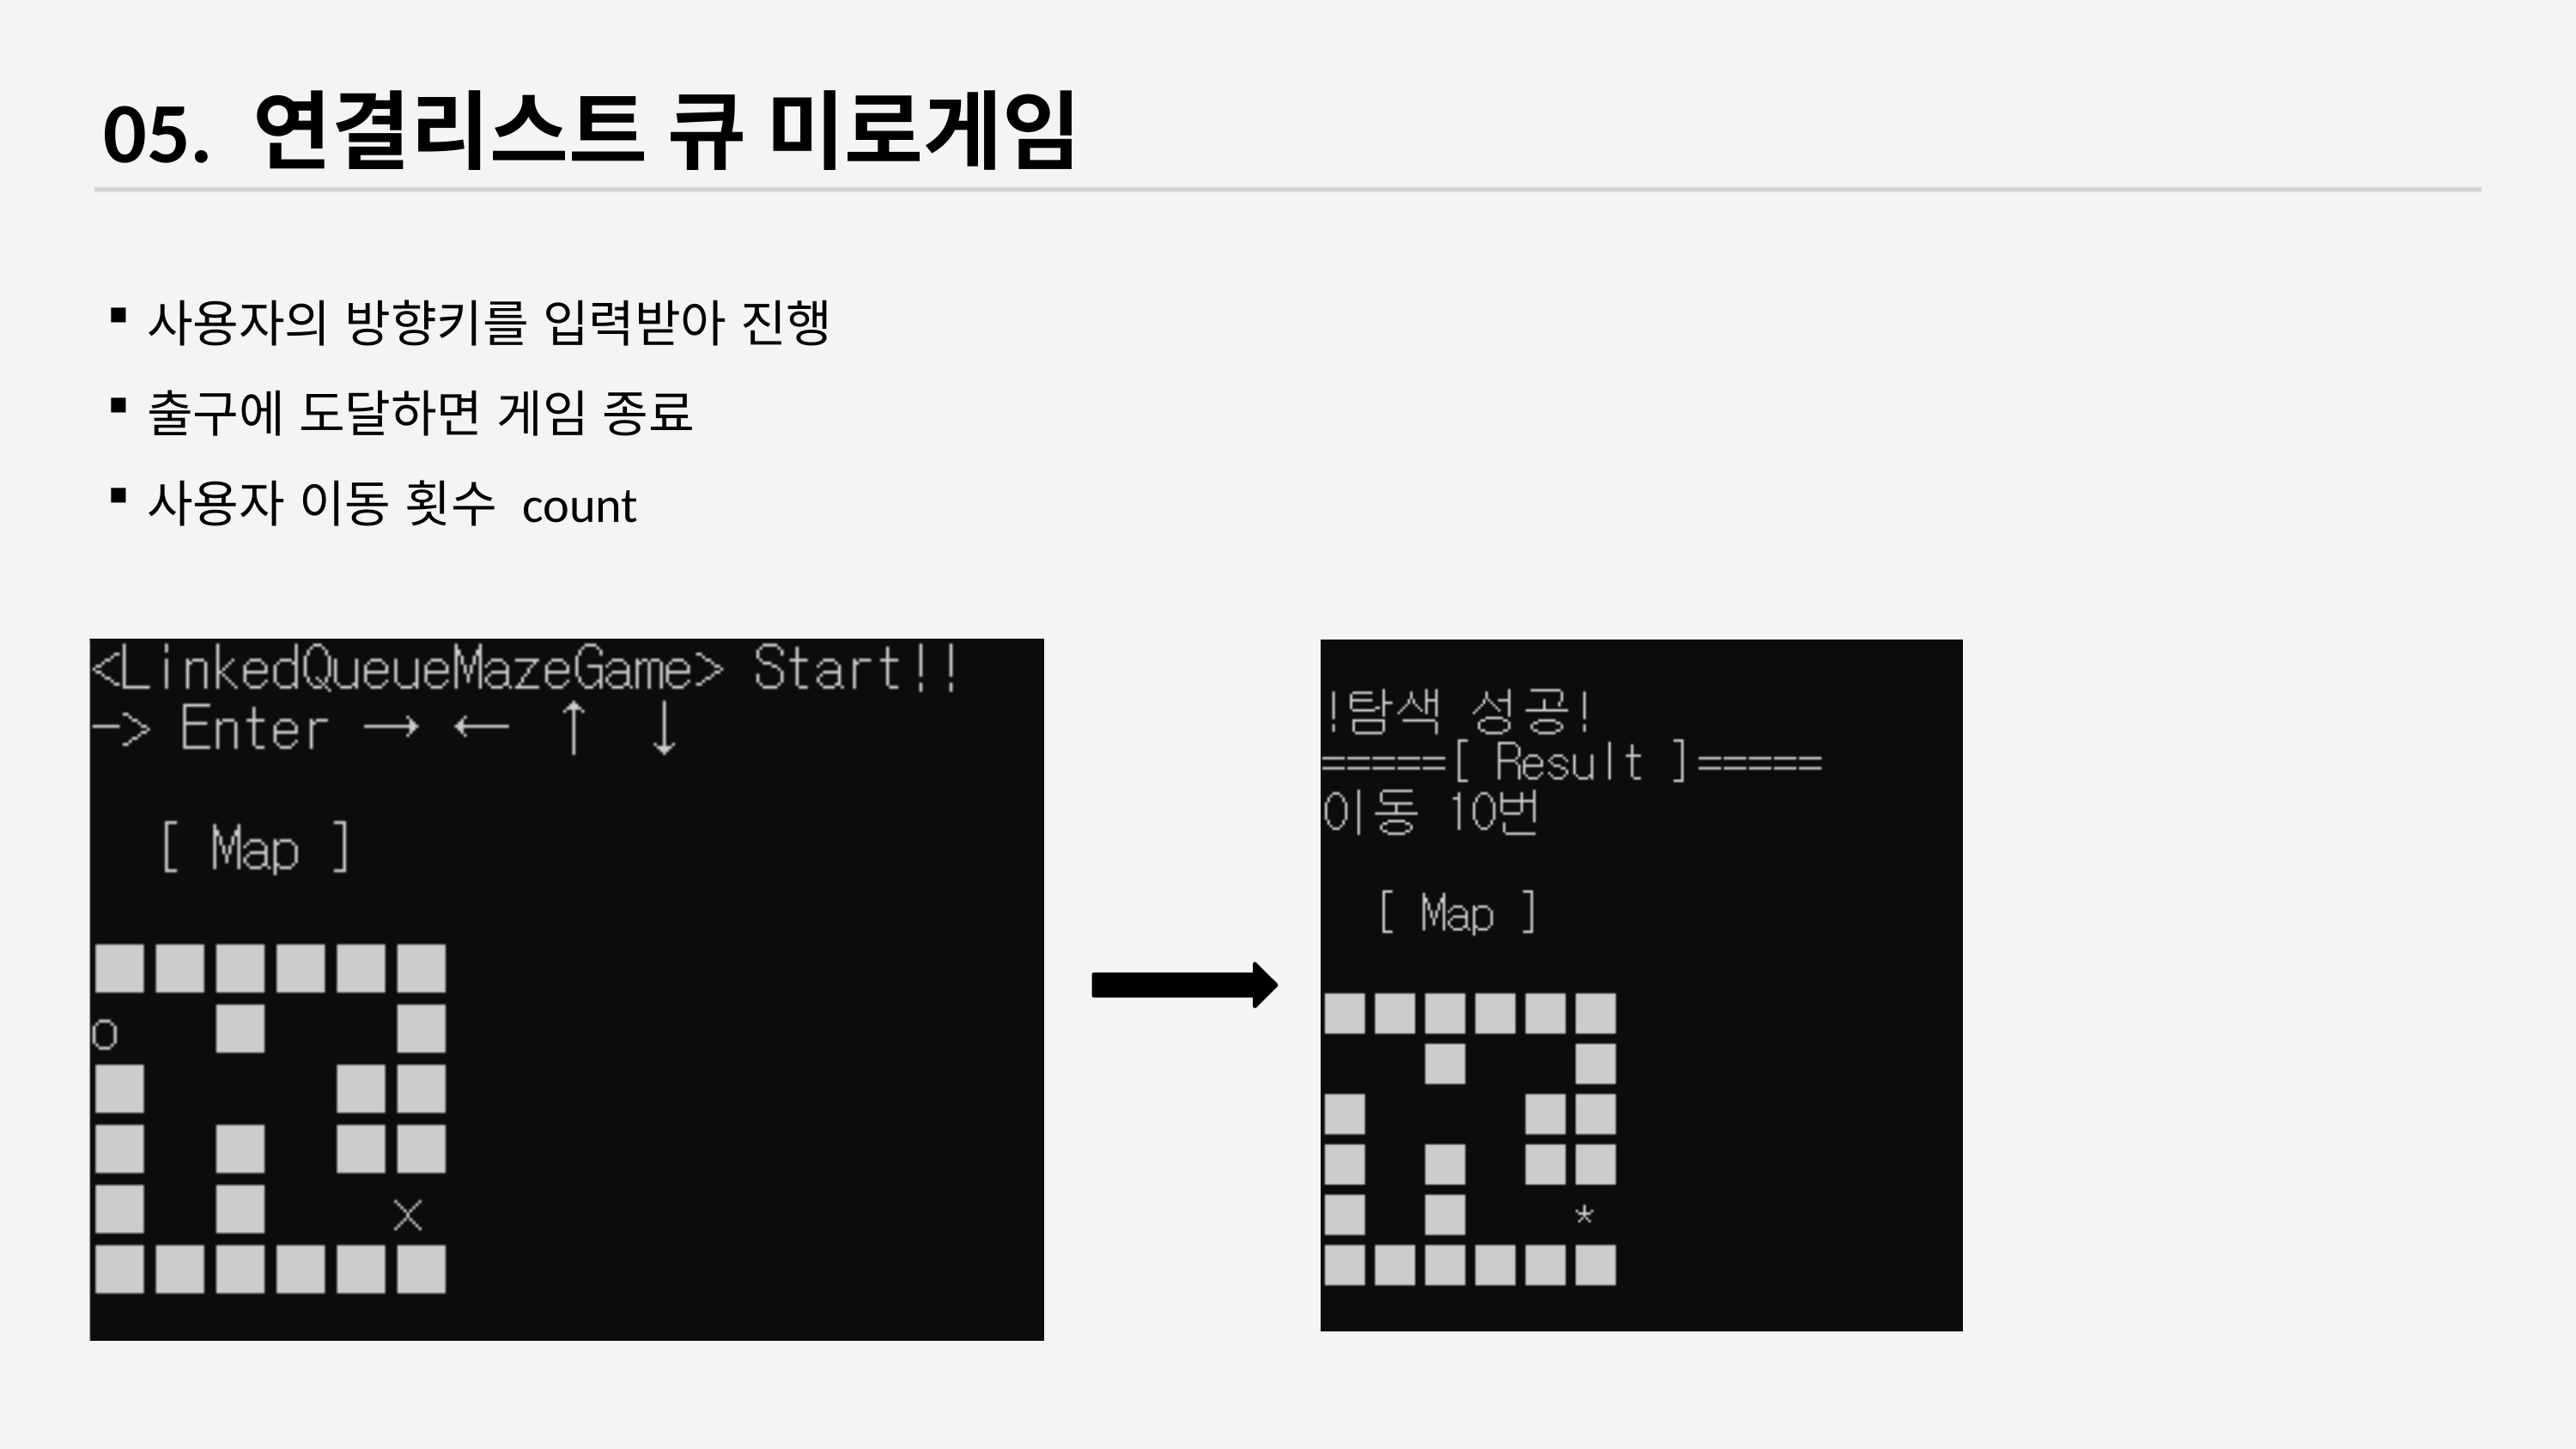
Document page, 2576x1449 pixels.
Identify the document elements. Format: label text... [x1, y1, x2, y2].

text_box [1091, 961, 1279, 1009]
picture [89, 639, 1047, 1341]
text_box 사용자의 방향키를 입력받아 진행 출구에 도달하면 게임 종료 사용자 이동 횟수 count [94, 285, 1321, 539]
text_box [94, 181, 2482, 198]
picture [1320, 640, 1963, 1331]
text_box 05. 연결리스트 큐 미로게임 [90, 70, 1643, 187]
